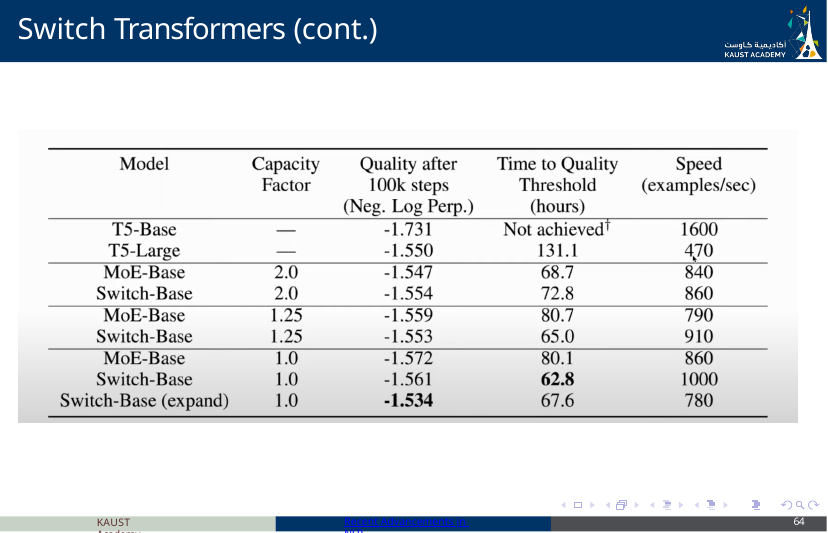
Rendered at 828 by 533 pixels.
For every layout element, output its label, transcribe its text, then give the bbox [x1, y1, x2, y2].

picture [721, 2, 827, 62]
title Switch Transformers (cont.) [15, 7, 735, 99]
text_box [0, 516, 827, 532]
picture [18, 129, 798, 424]
